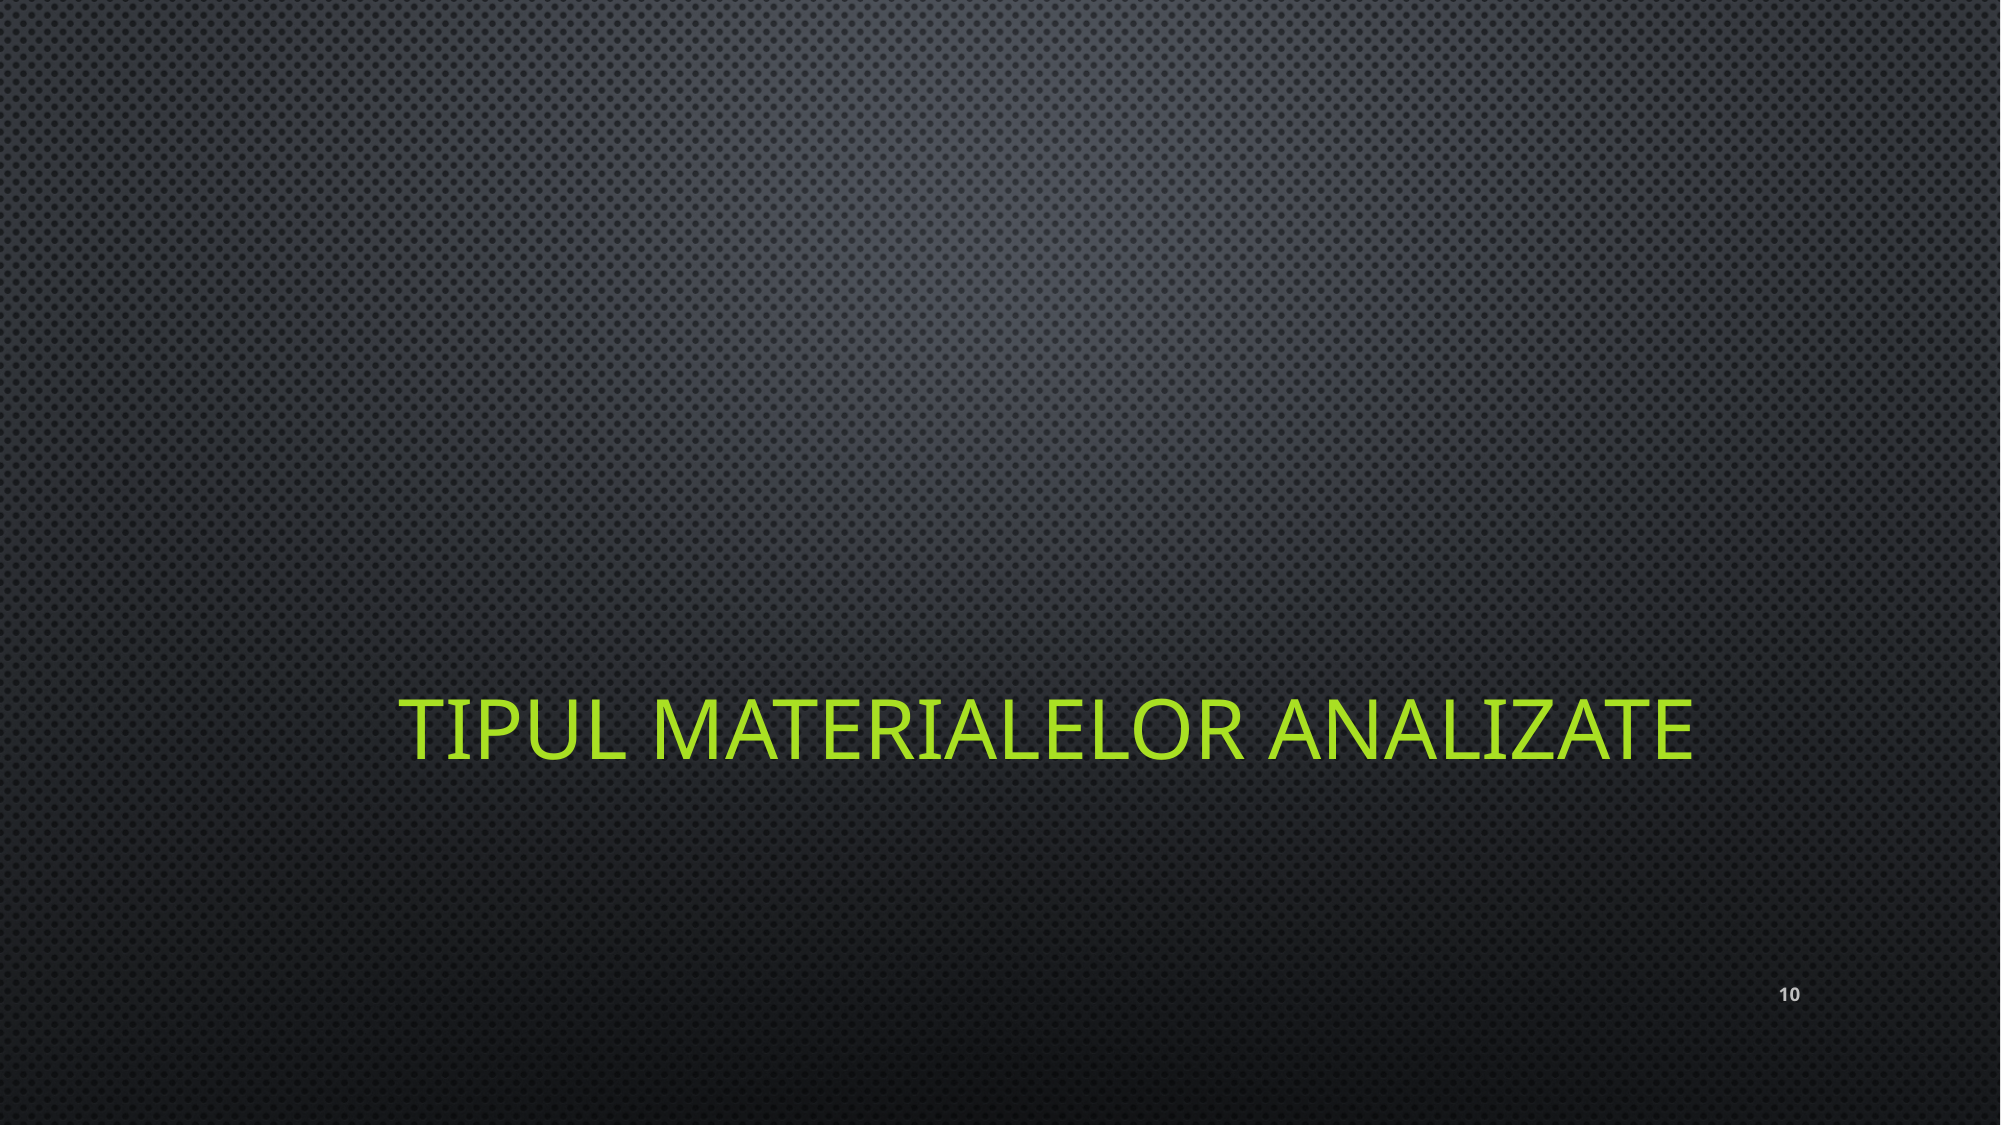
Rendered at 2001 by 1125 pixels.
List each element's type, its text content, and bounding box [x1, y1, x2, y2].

title Tipul materialelor analizate [287, 542, 1713, 784]
slide_number 10 [1724, 965, 1816, 1025]
